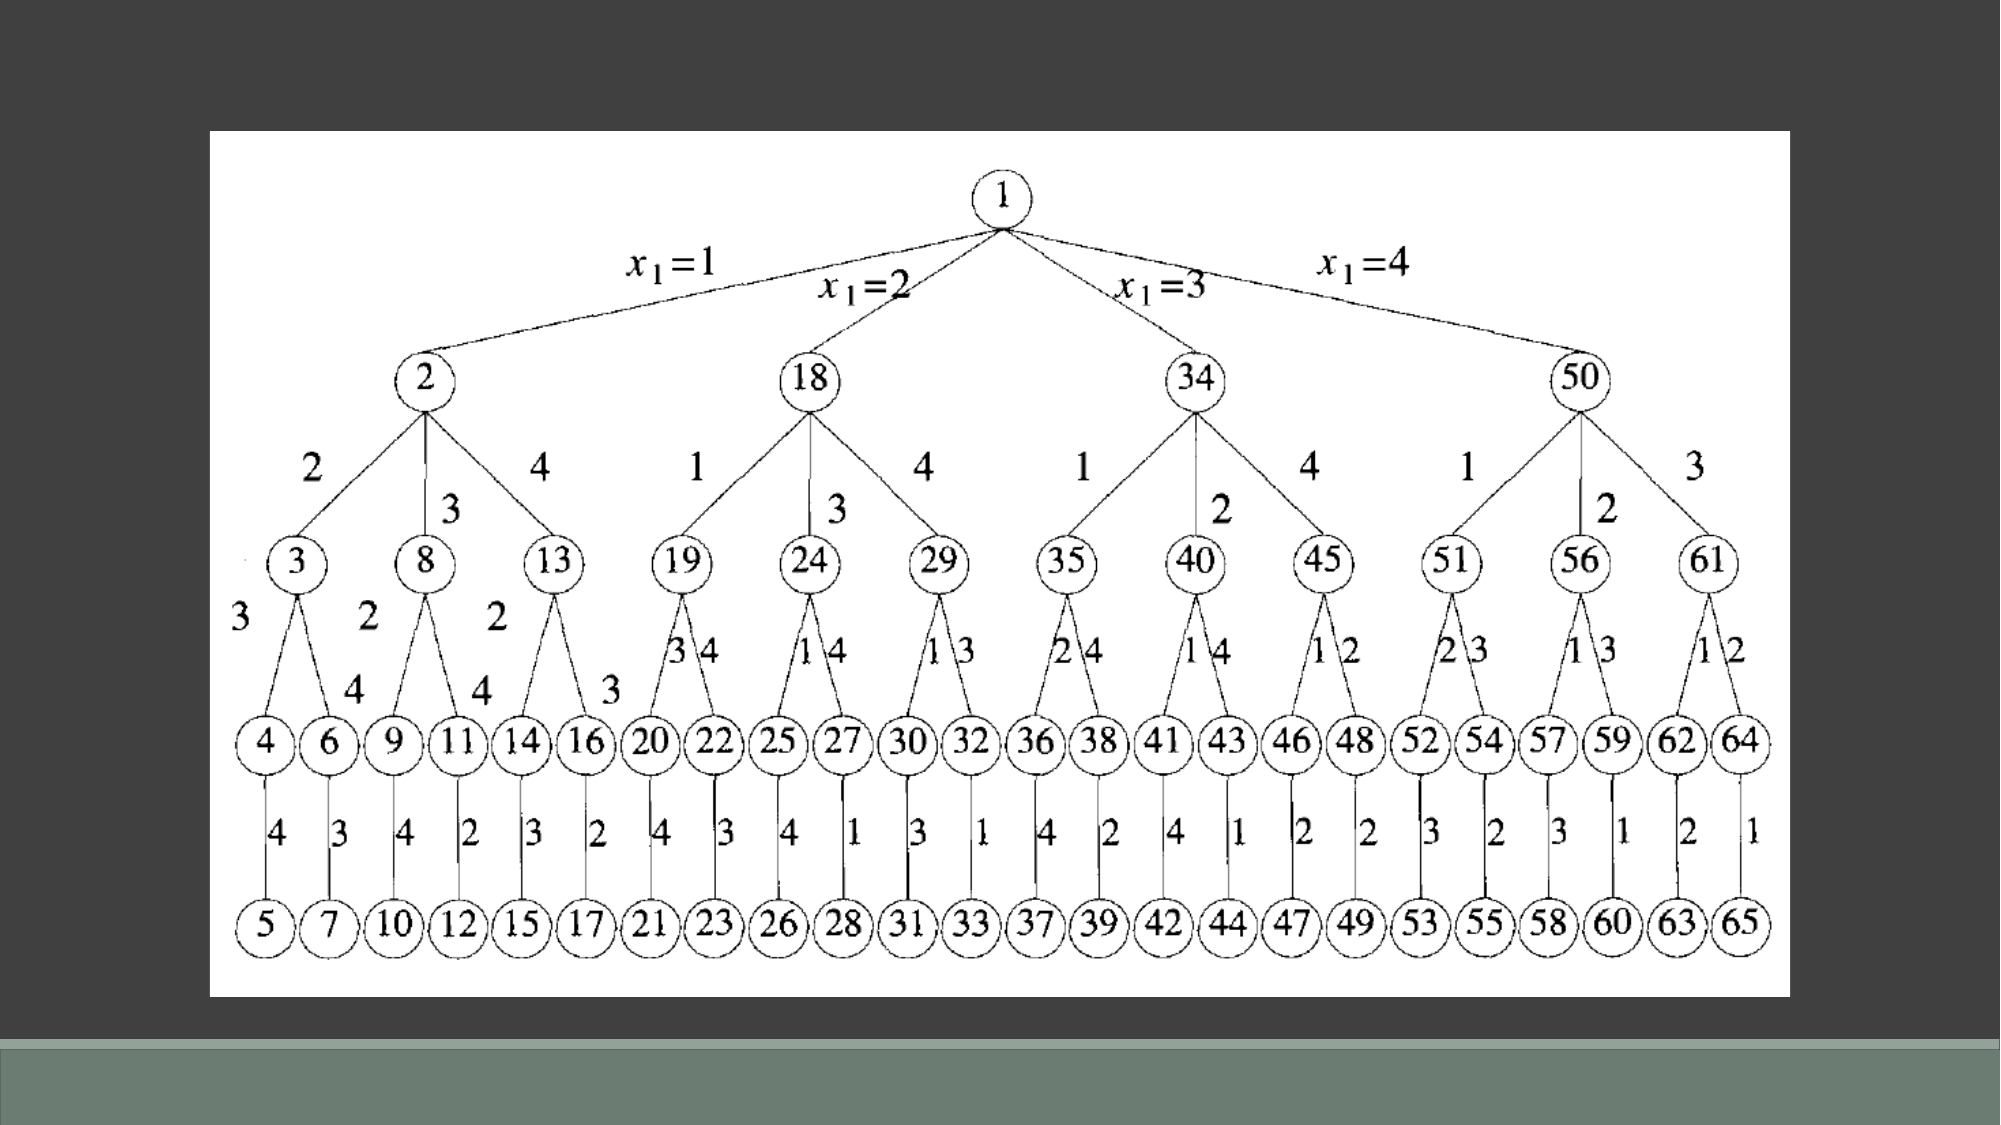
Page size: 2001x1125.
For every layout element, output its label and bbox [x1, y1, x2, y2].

picture [209, 130, 1791, 997]
